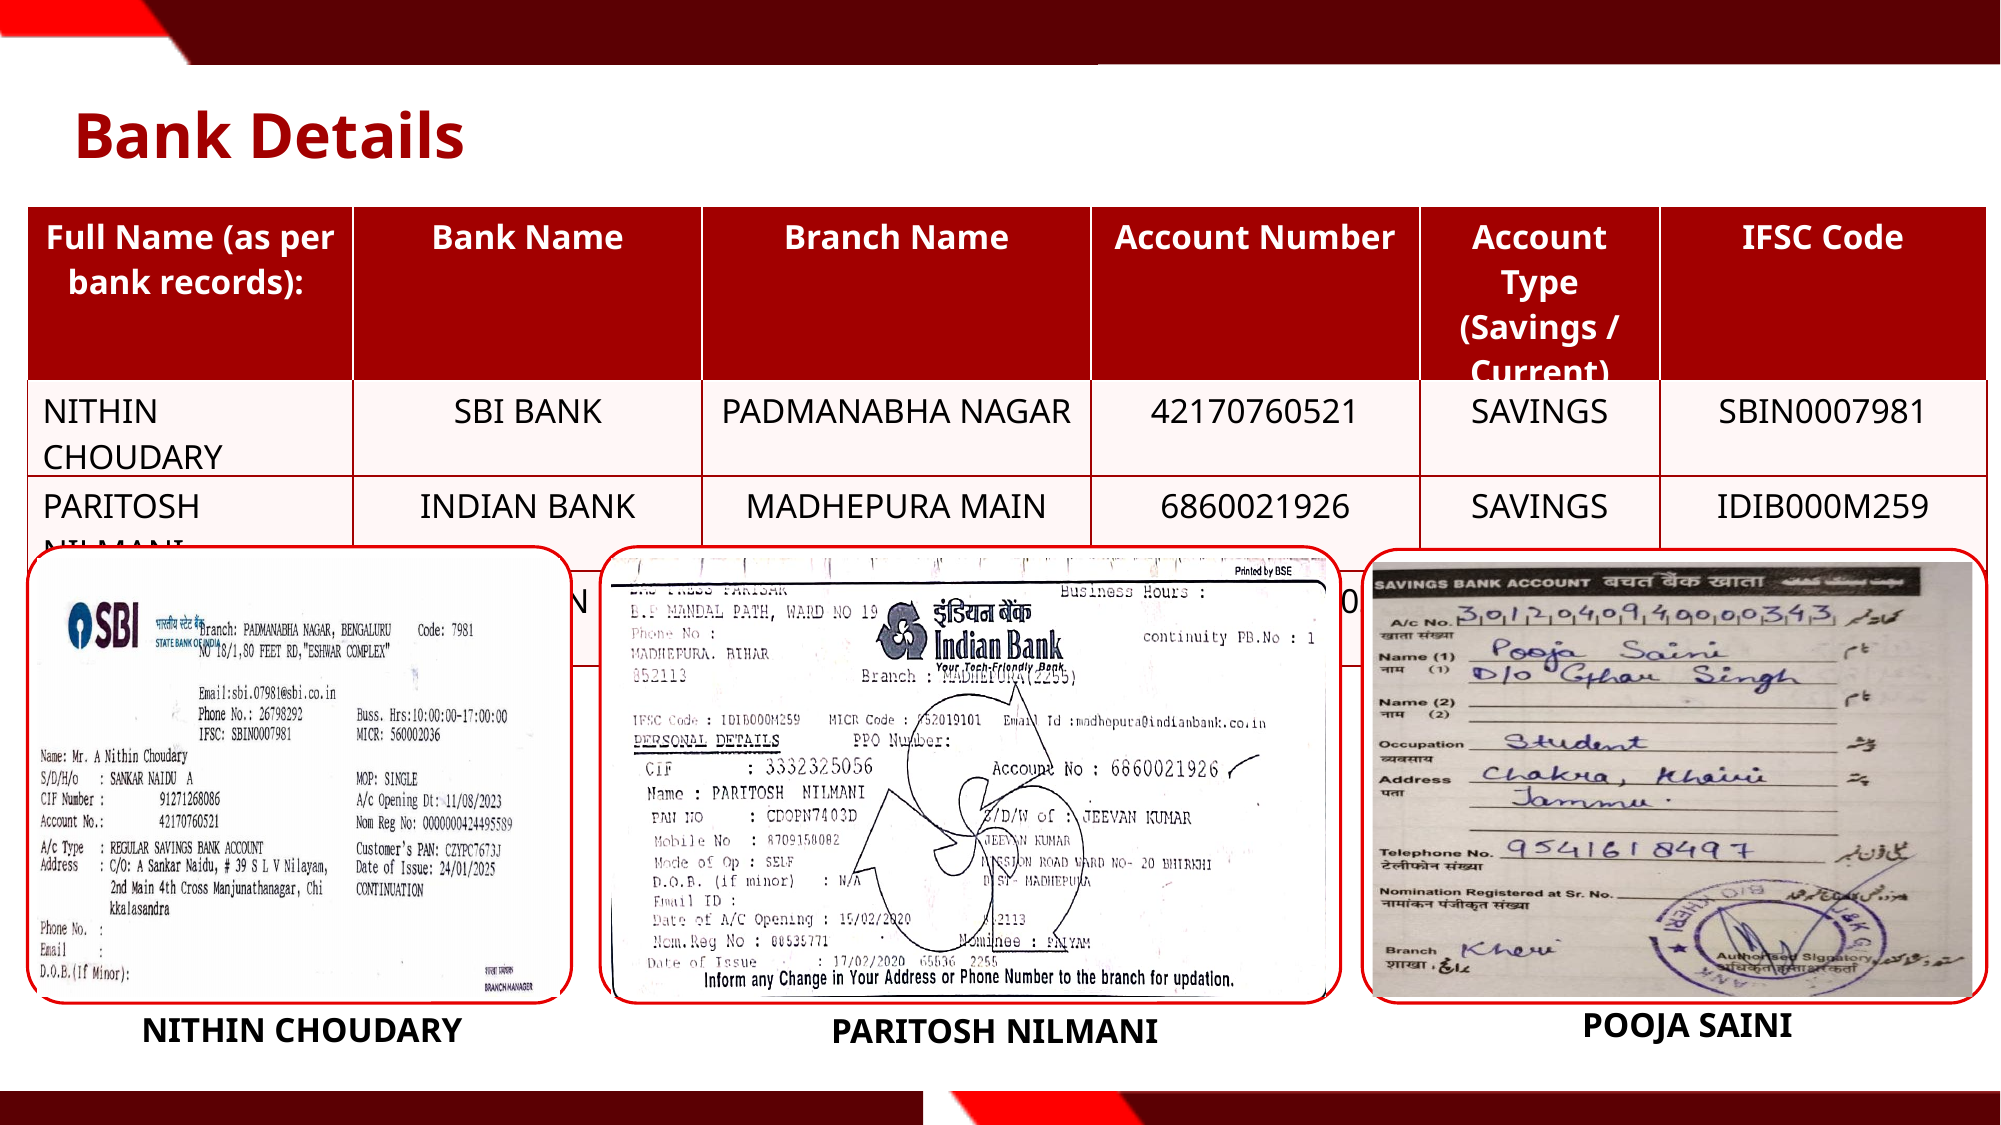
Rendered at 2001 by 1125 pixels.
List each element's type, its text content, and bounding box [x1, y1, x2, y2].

table_cell MADHEPURA MAIN [703, 477, 1090, 545]
table_cell SAVINGS [1421, 477, 1659, 546]
table_cell INDIAN BANK [354, 477, 701, 546]
table_cell PARITOSH NILMANI [28, 477, 352, 546]
table_cell 42170760521 [1092, 382, 1419, 475]
text_box Bank Details [73, 95, 1388, 171]
table_header Branch Name [703, 207, 1090, 380]
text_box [26, 546, 1988, 1060]
table_header Full Name (as per bank records): [28, 207, 352, 380]
table_cell SAVINGS [1421, 382, 1659, 475]
table_cell IDIB000M259 [1661, 477, 1986, 546]
picture [924, 1091, 2001, 1125]
picture [37, 558, 561, 997]
table_cell SBI BANK [354, 382, 701, 475]
picture [0, 0, 1091, 65]
table_header Account Type (Savings / Current) [1421, 207, 1659, 380]
table_cell 6860021926 [1092, 477, 1419, 546]
table_header Bank Name [354, 207, 701, 380]
table_header IFSC Code [1661, 207, 1986, 380]
table_cell SBIN0007981 [1661, 382, 1986, 475]
table_cell PADMANABHA NAGAR [703, 382, 1090, 475]
table_header Account Number [1092, 207, 1419, 380]
picture [1372, 561, 1973, 997]
picture [611, 558, 1327, 997]
table_cell NITHIN CHOUDARY [28, 382, 352, 475]
